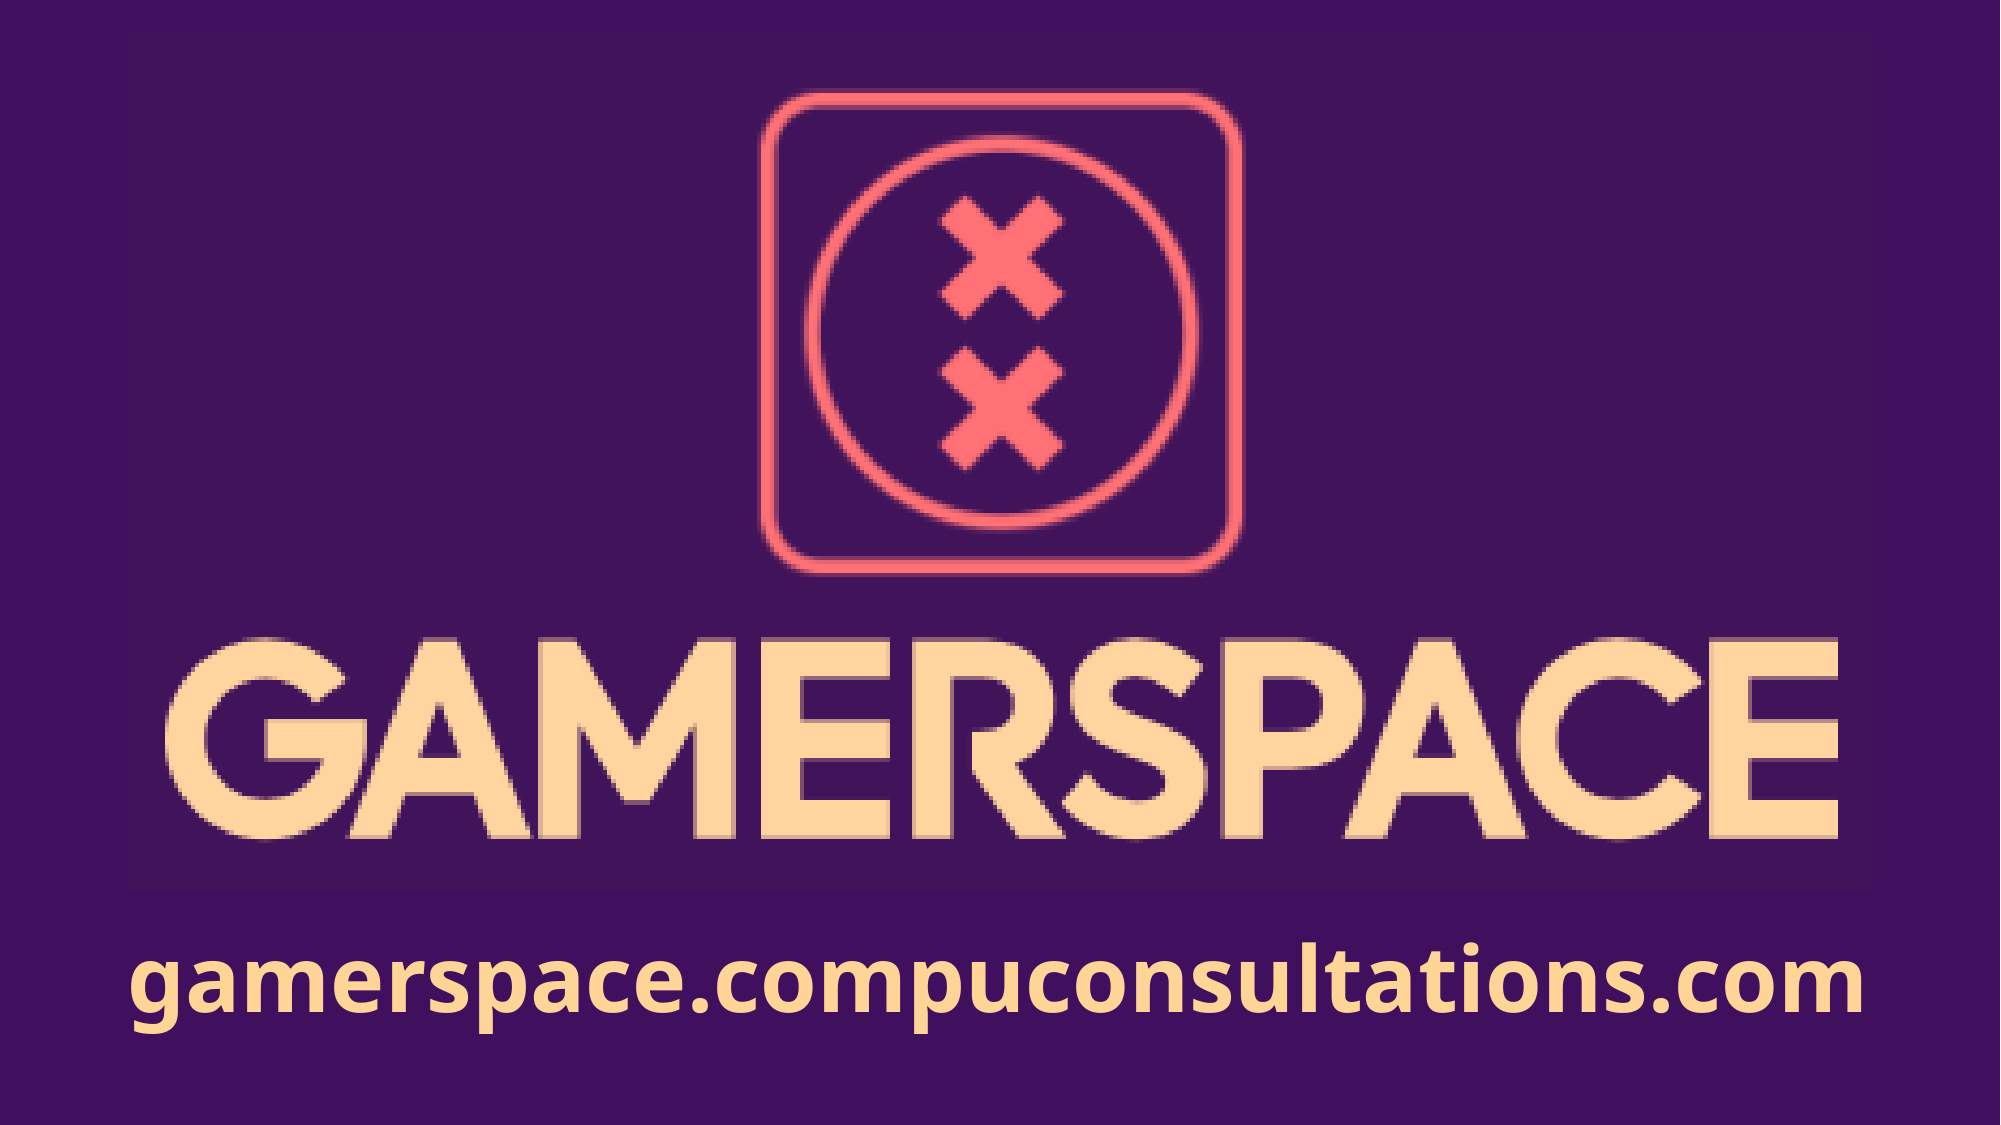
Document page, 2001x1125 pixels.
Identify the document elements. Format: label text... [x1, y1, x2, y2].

title gamerspace.compuconsultations.com [63, 874, 1934, 1092]
picture [127, 33, 1873, 891]
